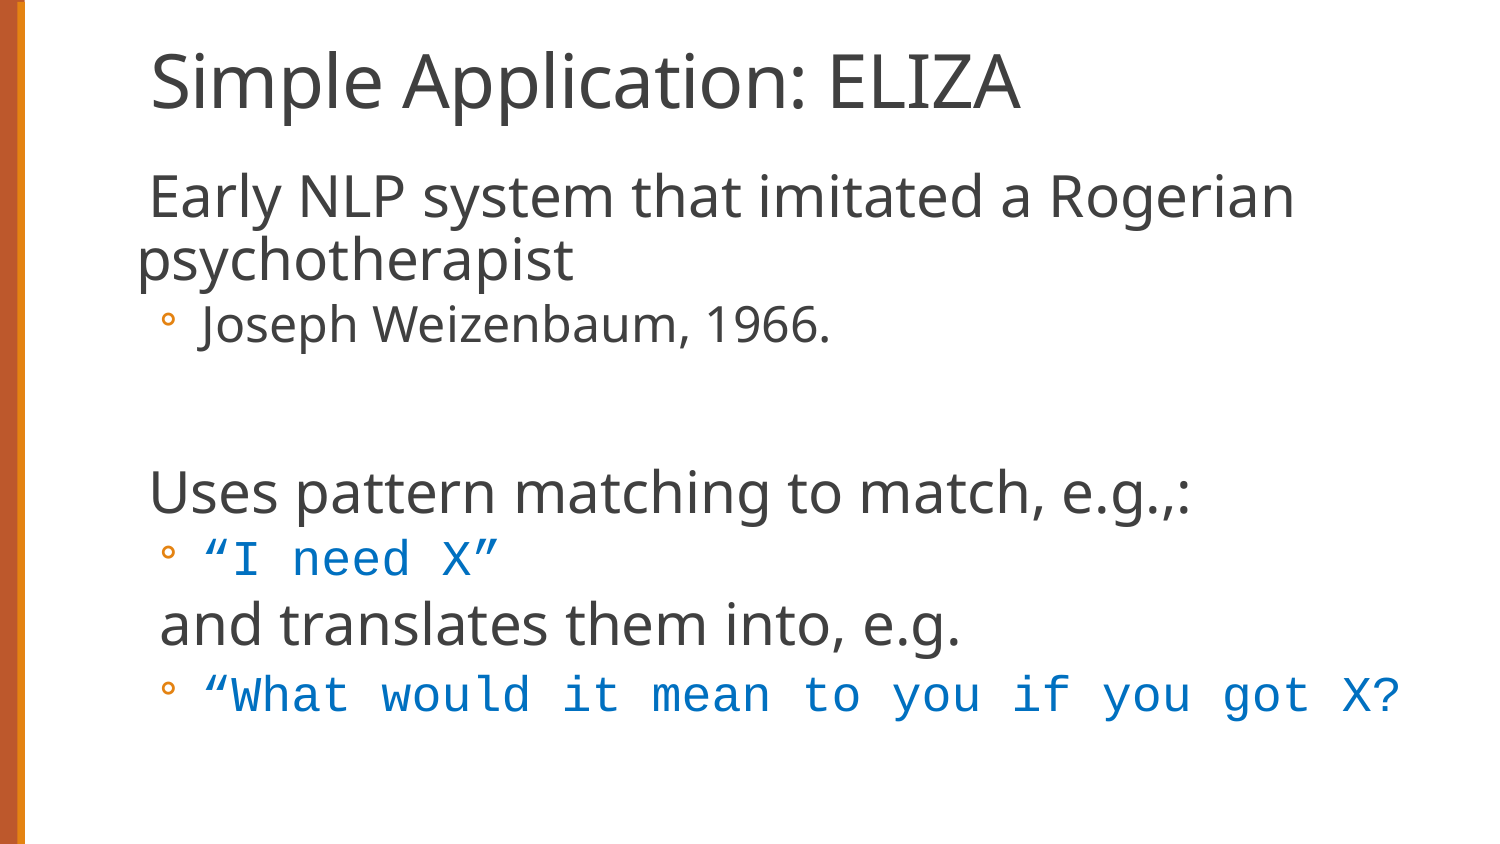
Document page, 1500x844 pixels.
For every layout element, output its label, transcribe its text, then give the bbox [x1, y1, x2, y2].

list Early NLP system that imitated a Rogerian psychotherapist Joseph Weizenbaum, 1966. Uses pattern matching to match, e.g.,: “I need X” and translates them into, e.g. “What would it mean to you if you got X? [135, 159, 1488, 722]
title Simple Application: ELIZA [135, 19, 1373, 132]
